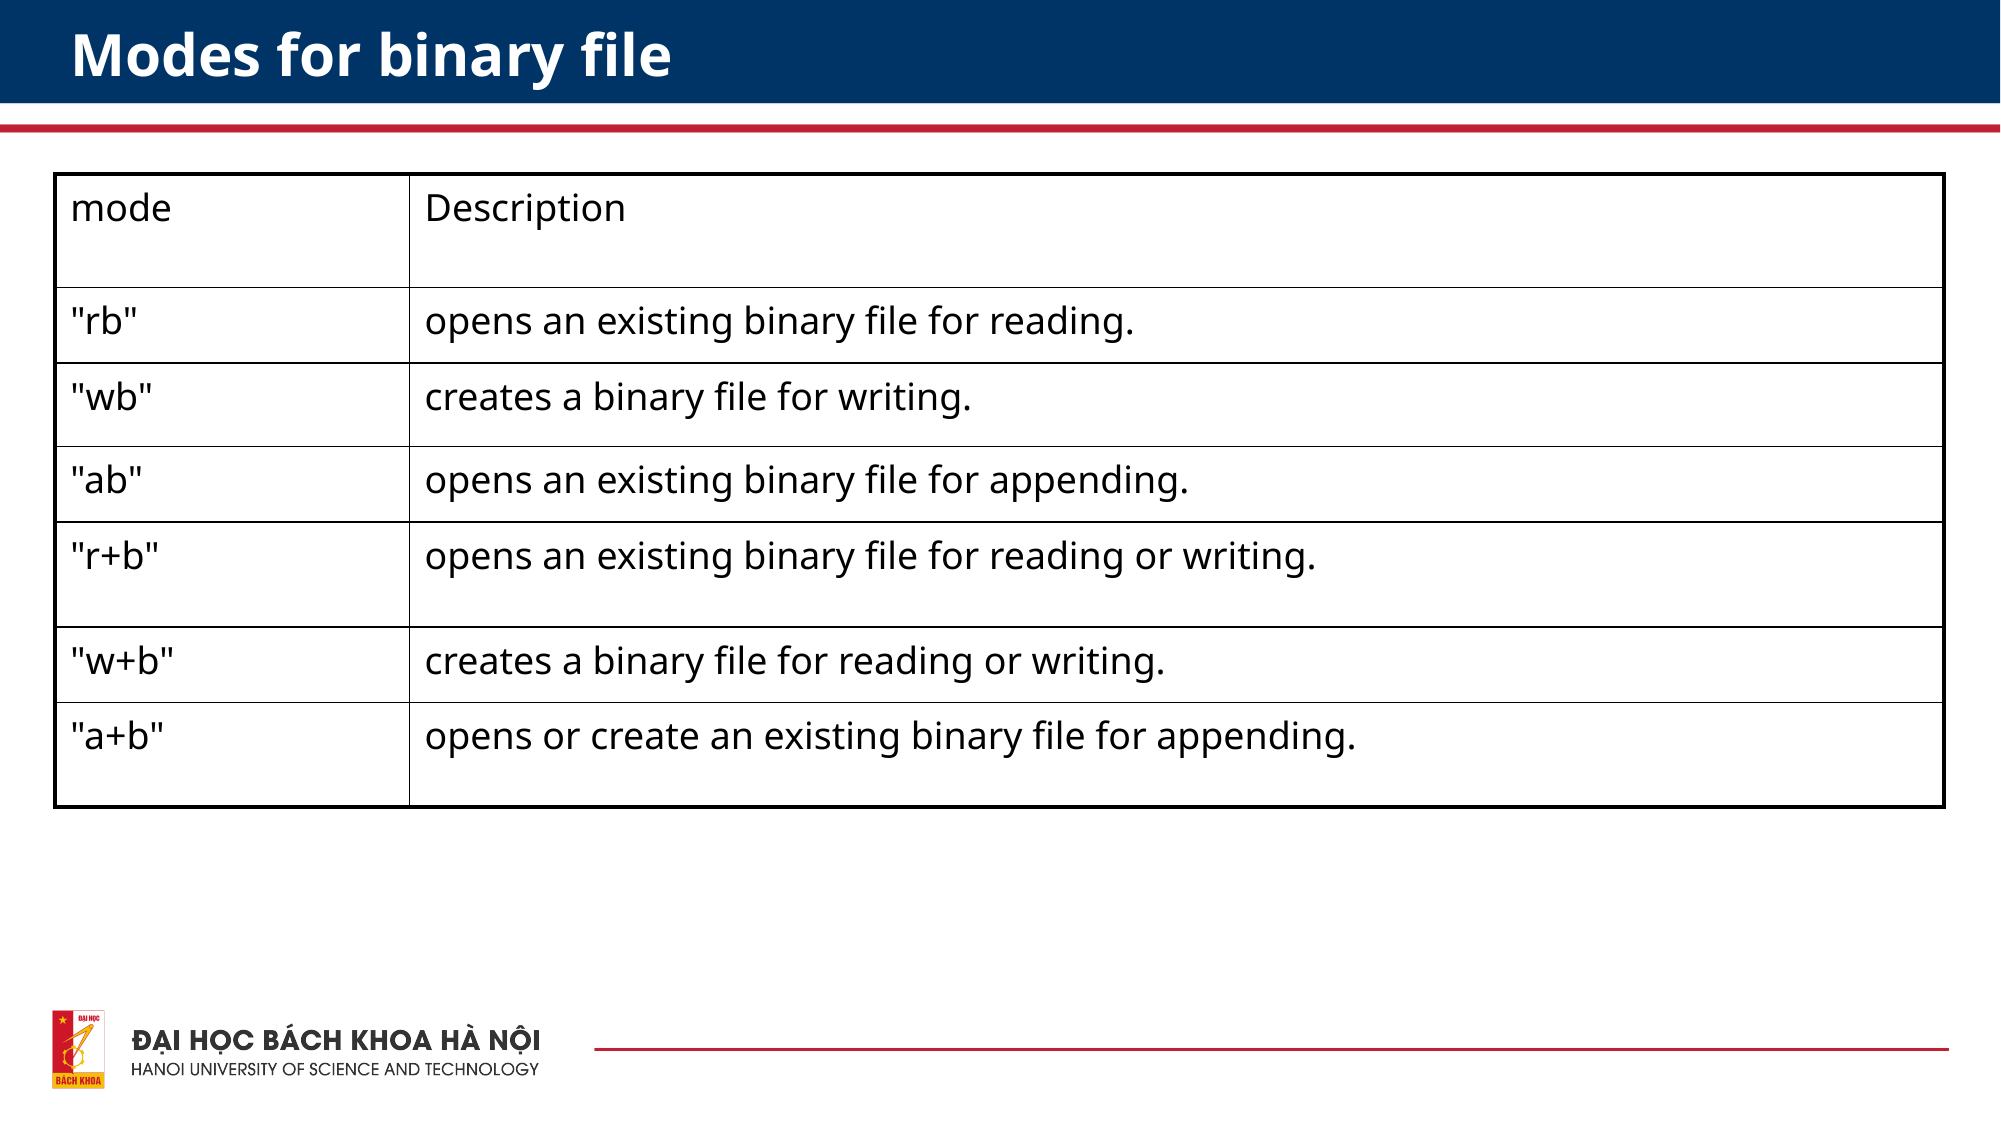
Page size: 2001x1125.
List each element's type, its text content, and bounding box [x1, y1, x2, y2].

table_cell opens or create an existing binary file for appending. [410, 703, 1942, 805]
table_cell "ab" [57, 447, 409, 521]
table_cell opens an existing binary file for appending. [410, 447, 1942, 521]
table_cell opens an existing binary file for reading or writing. [410, 523, 1942, 626]
table_cell "w+b" [57, 628, 409, 702]
table_header Description [410, 176, 1942, 287]
table_cell "a+b" [57, 703, 409, 805]
title Modes for binary file [55, 18, 1945, 90]
picture [0, 0, 2001, 1125]
table_header mode [57, 176, 409, 287]
table_cell creates a binary file for reading or writing. [410, 628, 1942, 702]
table_cell "r+b" [57, 523, 409, 626]
table_cell opens an existing binary file for reading. [410, 288, 1942, 362]
table_cell "rb" [57, 288, 409, 362]
table_cell creates a binary file for writing. [410, 364, 1942, 446]
table_cell "wb" [57, 364, 409, 446]
